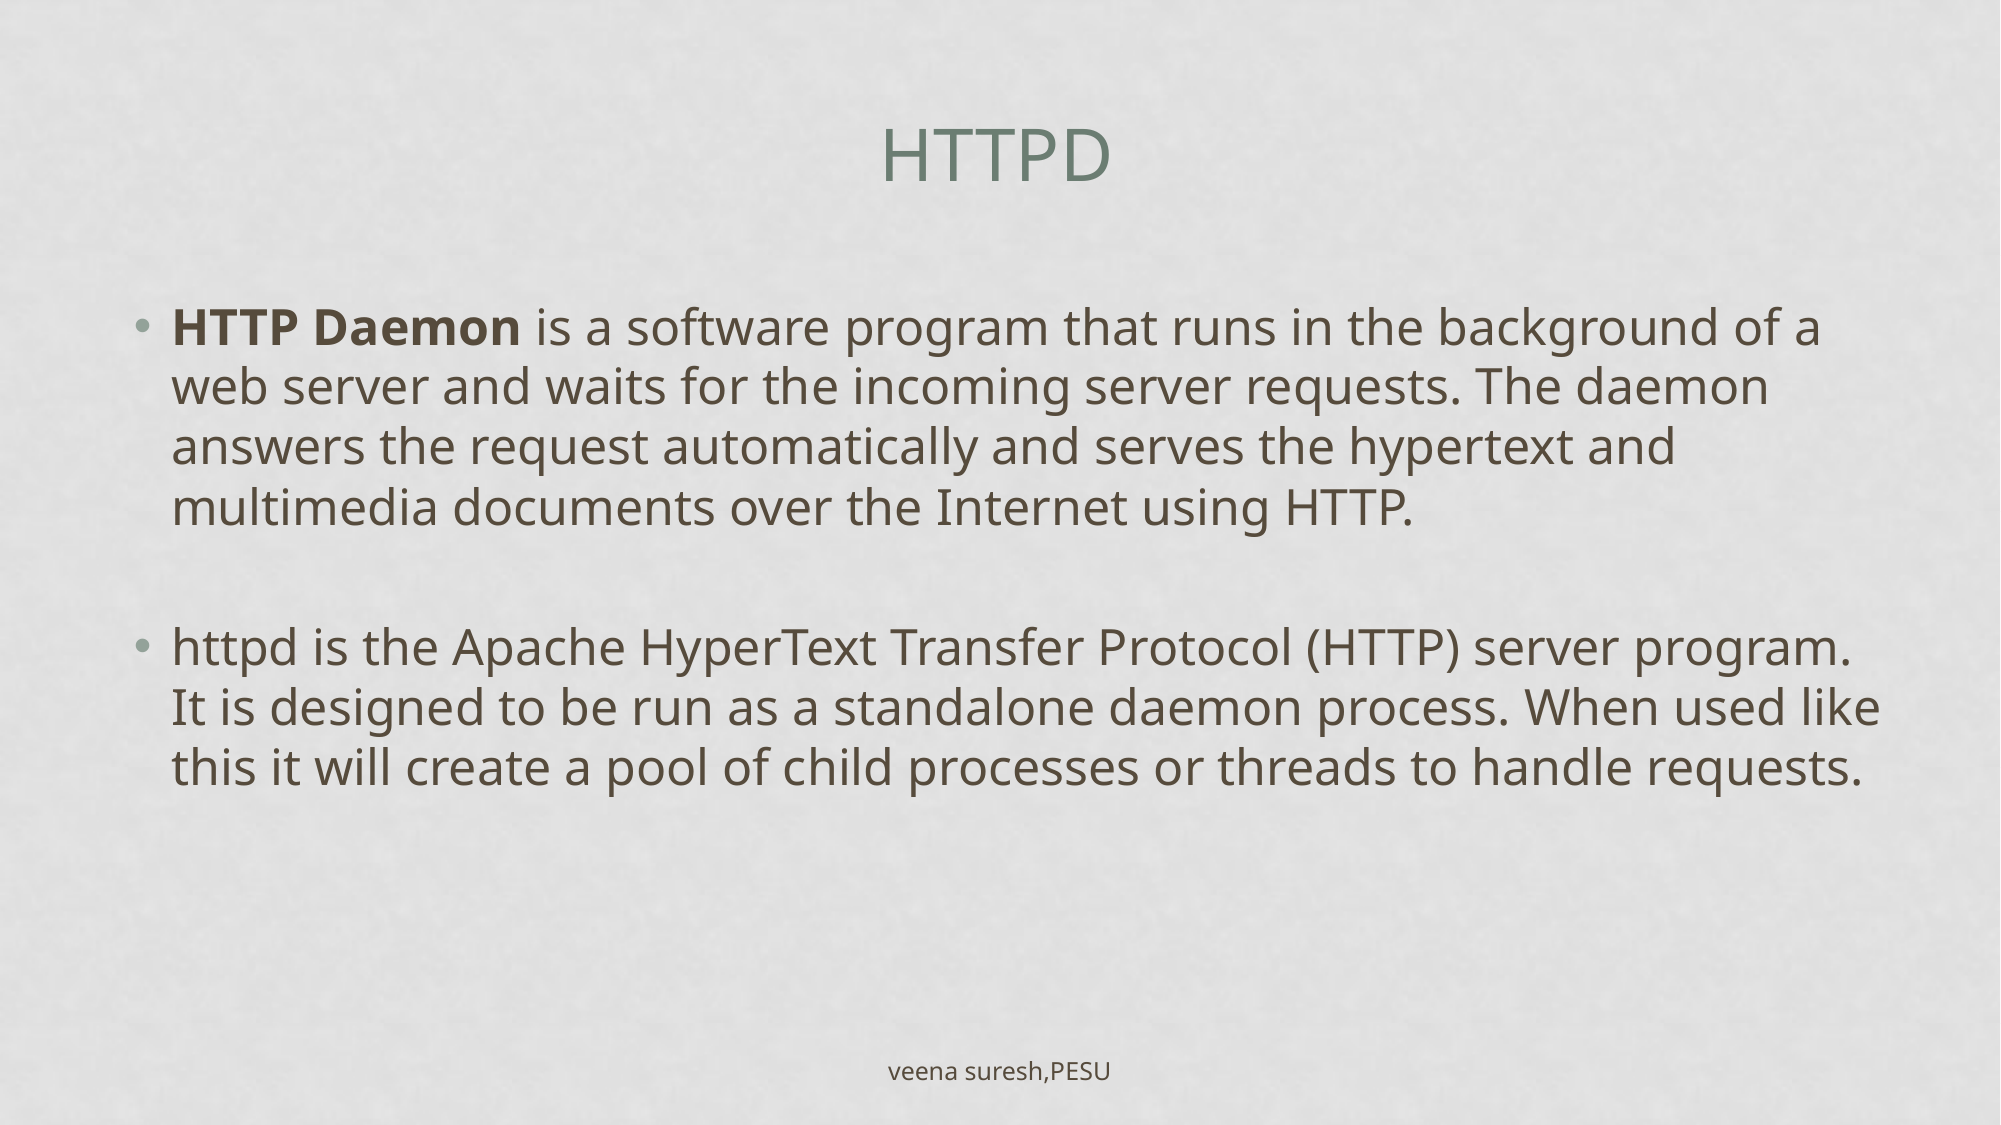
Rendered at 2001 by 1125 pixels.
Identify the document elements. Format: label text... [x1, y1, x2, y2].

list HTTP Daemon is a software program that runs in the background of a web server and waits for the incoming server requests. The daemon answers the request automatically and serves the hypertext and multimedia documents over the Internet using HTTP. httpd is the Apache HyperText Transfer Protocol (HTTP) server program. It is designed to be run as a standalone daemon process. When used like this it will create a pool of child processes or threads to handle requests. [99, 287, 1900, 1005]
title HTTPD [93, 66, 1900, 238]
footer veena suresh,PESU [683, 1042, 1317, 1103]
